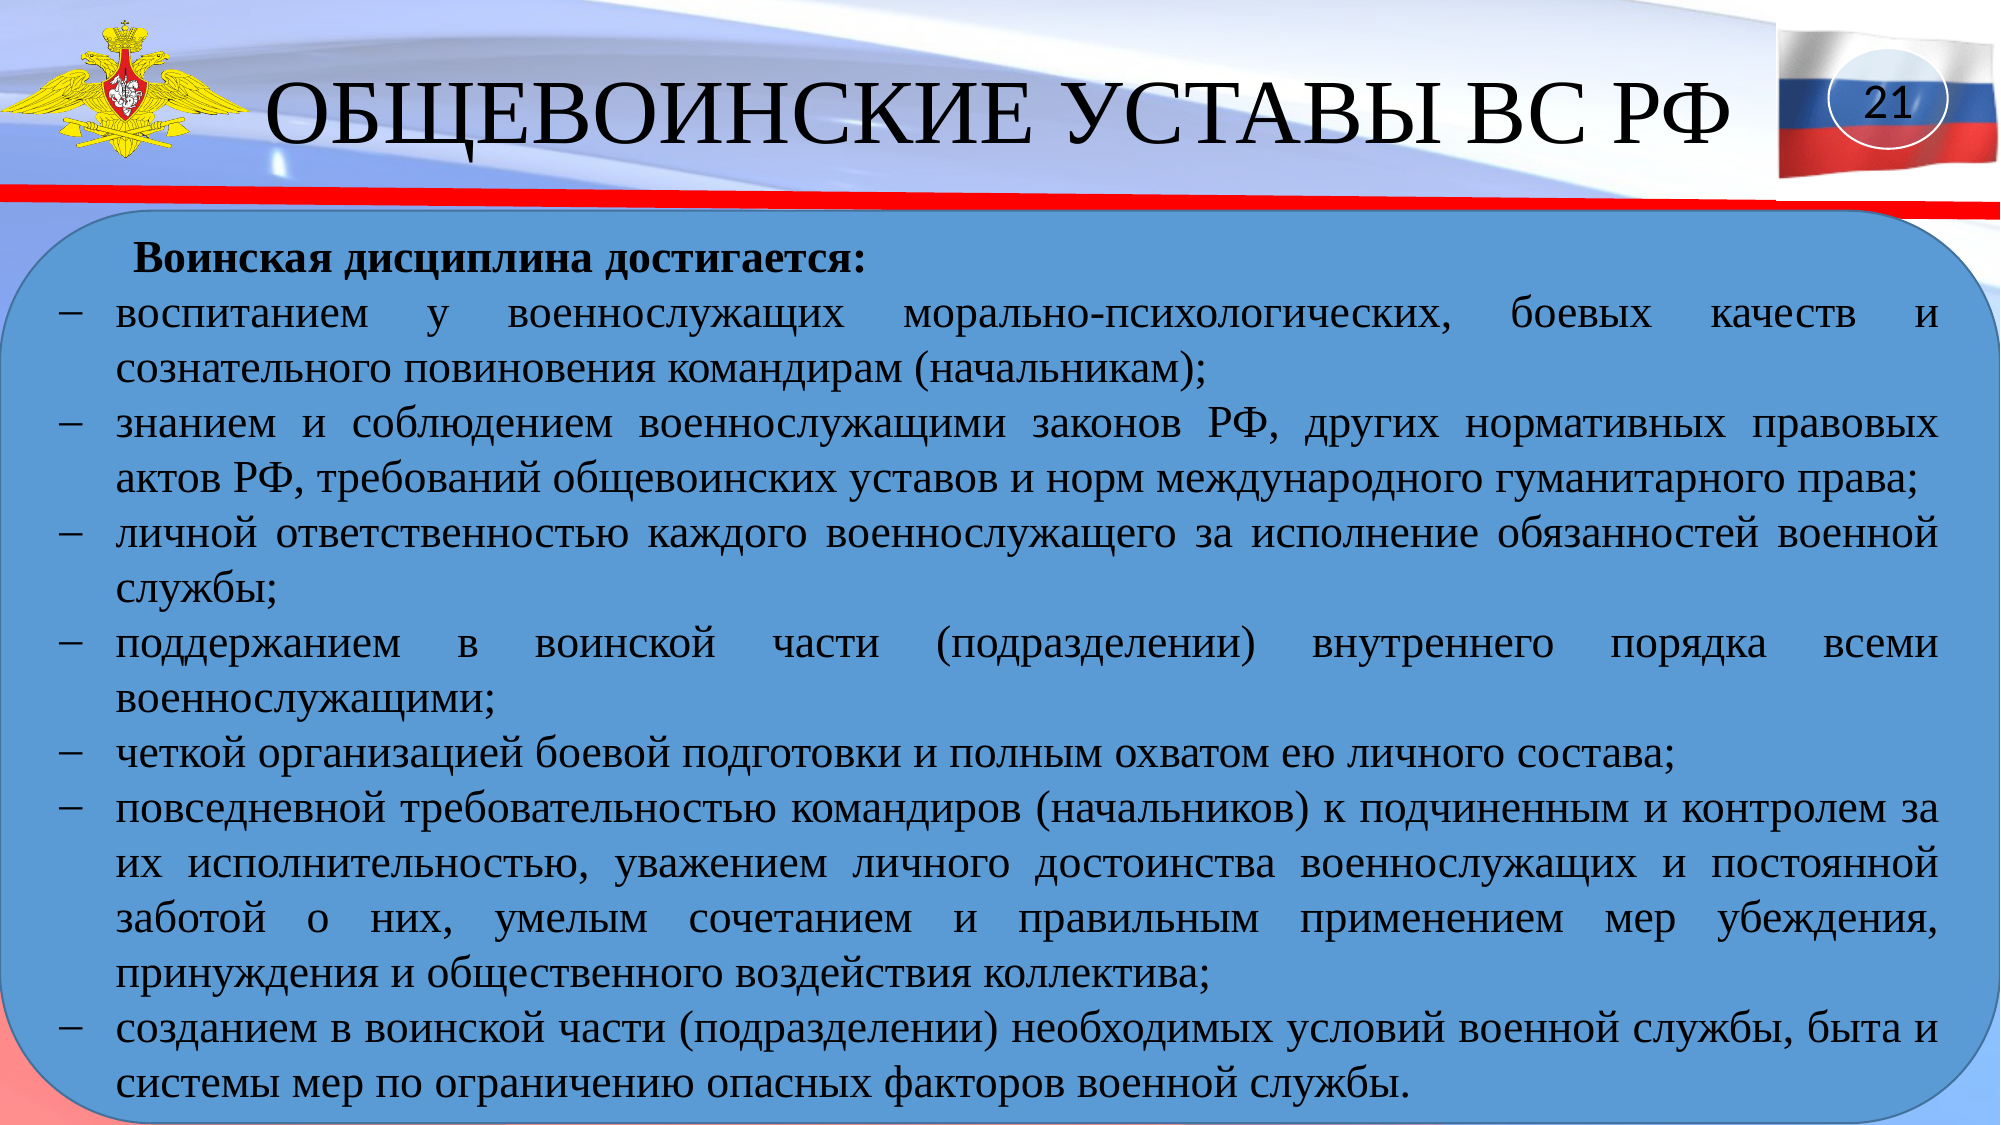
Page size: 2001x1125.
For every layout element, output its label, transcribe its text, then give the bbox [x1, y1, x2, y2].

text_box Воинская дисциплина достигается: воспитанием у военнослужащих морально-психологических, боевых качеств и сознательного повиновения командирам (начальникам); знанием и соблюдением военнослужащими законов РФ, других нормативных правовых актов РФ, требований общевоинских уставов и норм международного гуманитарного права; личной ответственностью каждого военнослужащего за исполнение обязанностей военной службы; поддержанием в воинской части (подразделении) внутреннего порядка всеми военнослужащими; четкой организацией боевой подготовки и полным охватом ею личного состава; повседневной требовательностью командиров (начальников) к подчиненным и контролем за их исполнительностью, уважением личного достоинства военнослужащих и постоянной заботой о них, умелым сочетанием и правильным применением мер убеждения, принуждения и общественного воздействия коллектива; созданием в воинской части (подразделении) необходимых условий военной службы, быта и системы мер по ограничению опасных факторов военной службы. [0, 211, 2000, 1125]
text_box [0, 193, 2000, 211]
title ОБЩЕВОИНСКИЕ УСТАВЫ ВС РФ [250, 59, 1776, 193]
slide_number 21 [1412, 1042, 1863, 1103]
picture [0, 0, 250, 190]
picture [1776, 7, 2000, 201]
